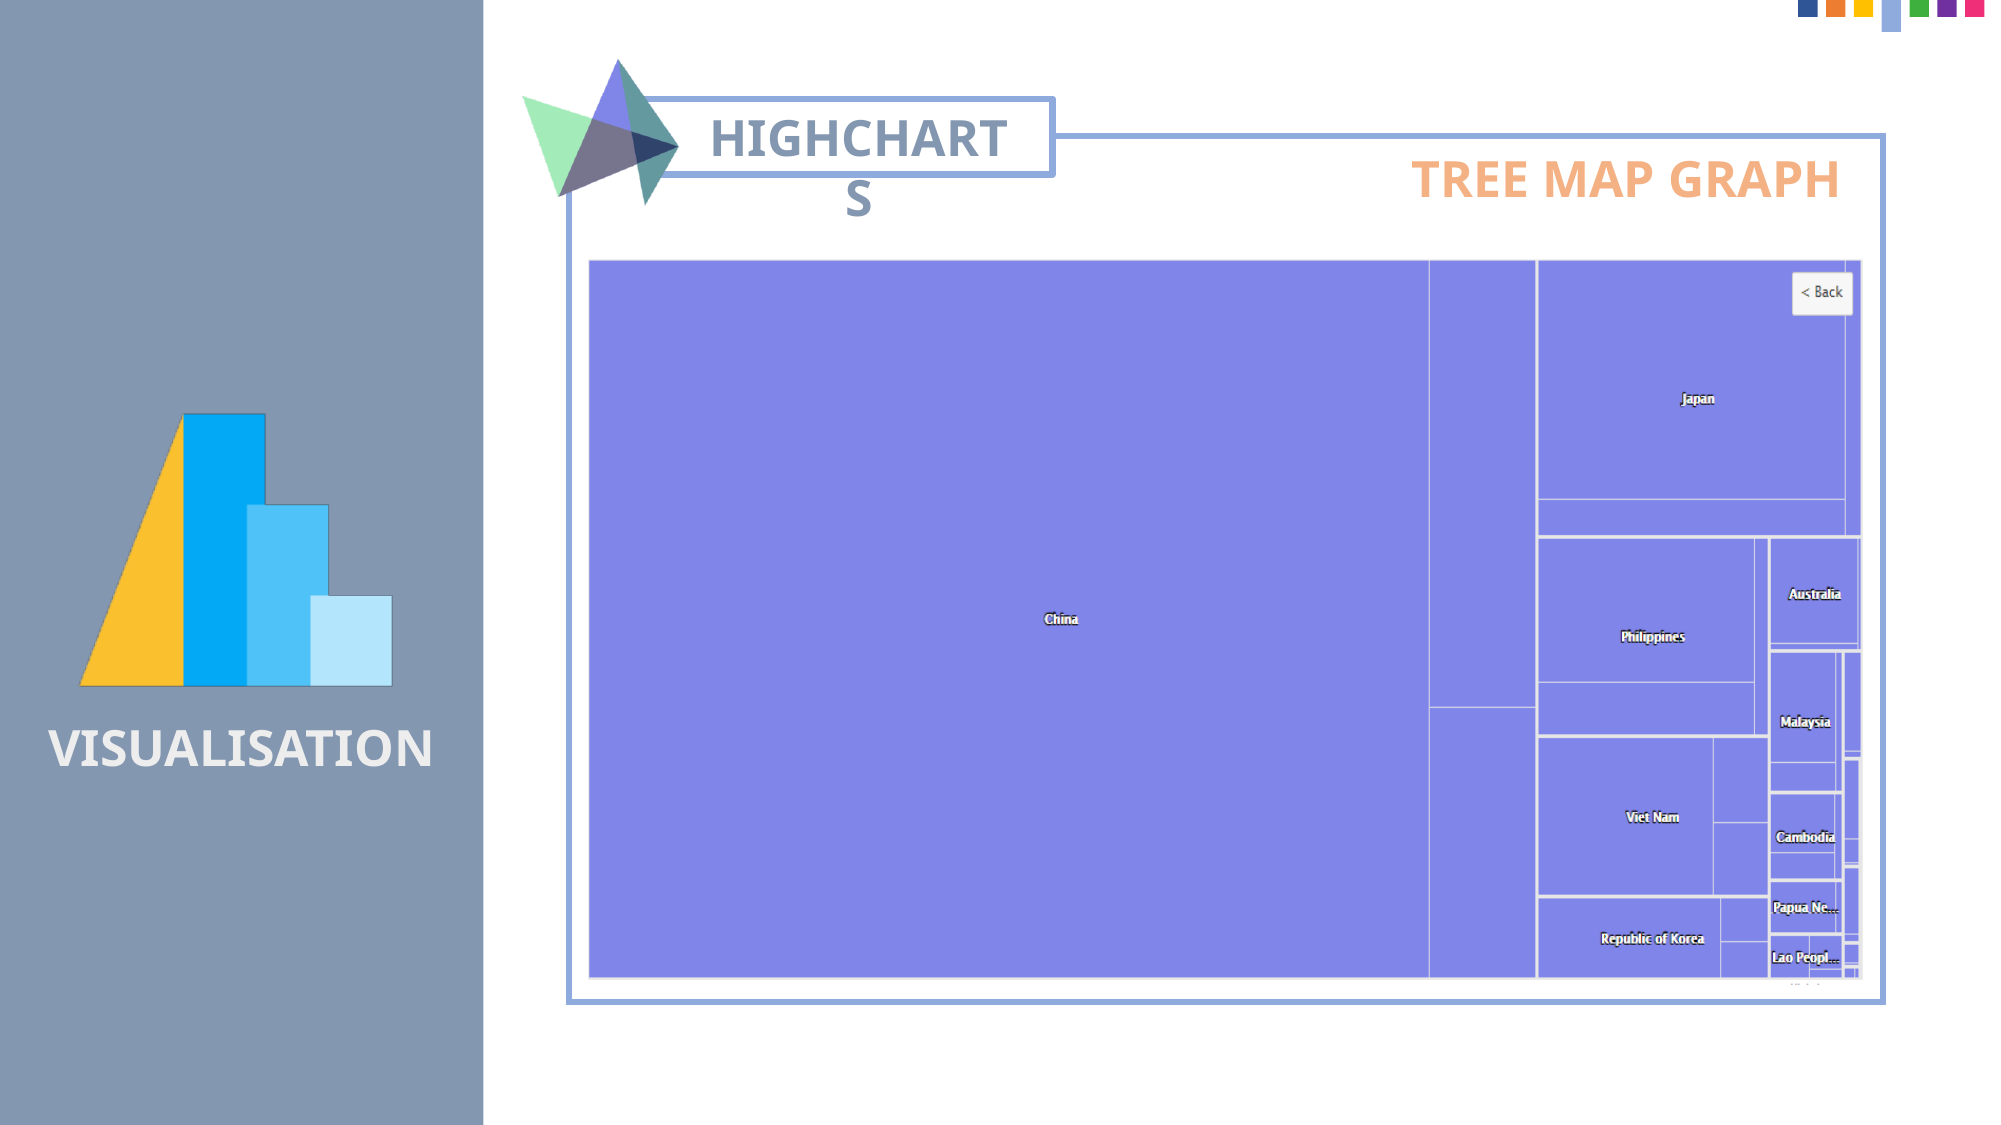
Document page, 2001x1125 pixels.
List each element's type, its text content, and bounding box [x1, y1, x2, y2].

text_box TREE MAP GRAPH [1385, 140, 1868, 216]
text_box [568, 135, 1884, 1003]
text_box [482, 0, 2000, 1125]
picture [55, 369, 418, 732]
picture [431, 0, 1868, 985]
text_box VISUALISATION [0, 709, 484, 785]
text_box [770, 98, 1053, 175]
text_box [1798, 0, 1985, 32]
text_box HIGHCHARTS [770, 175, 1028, 234]
